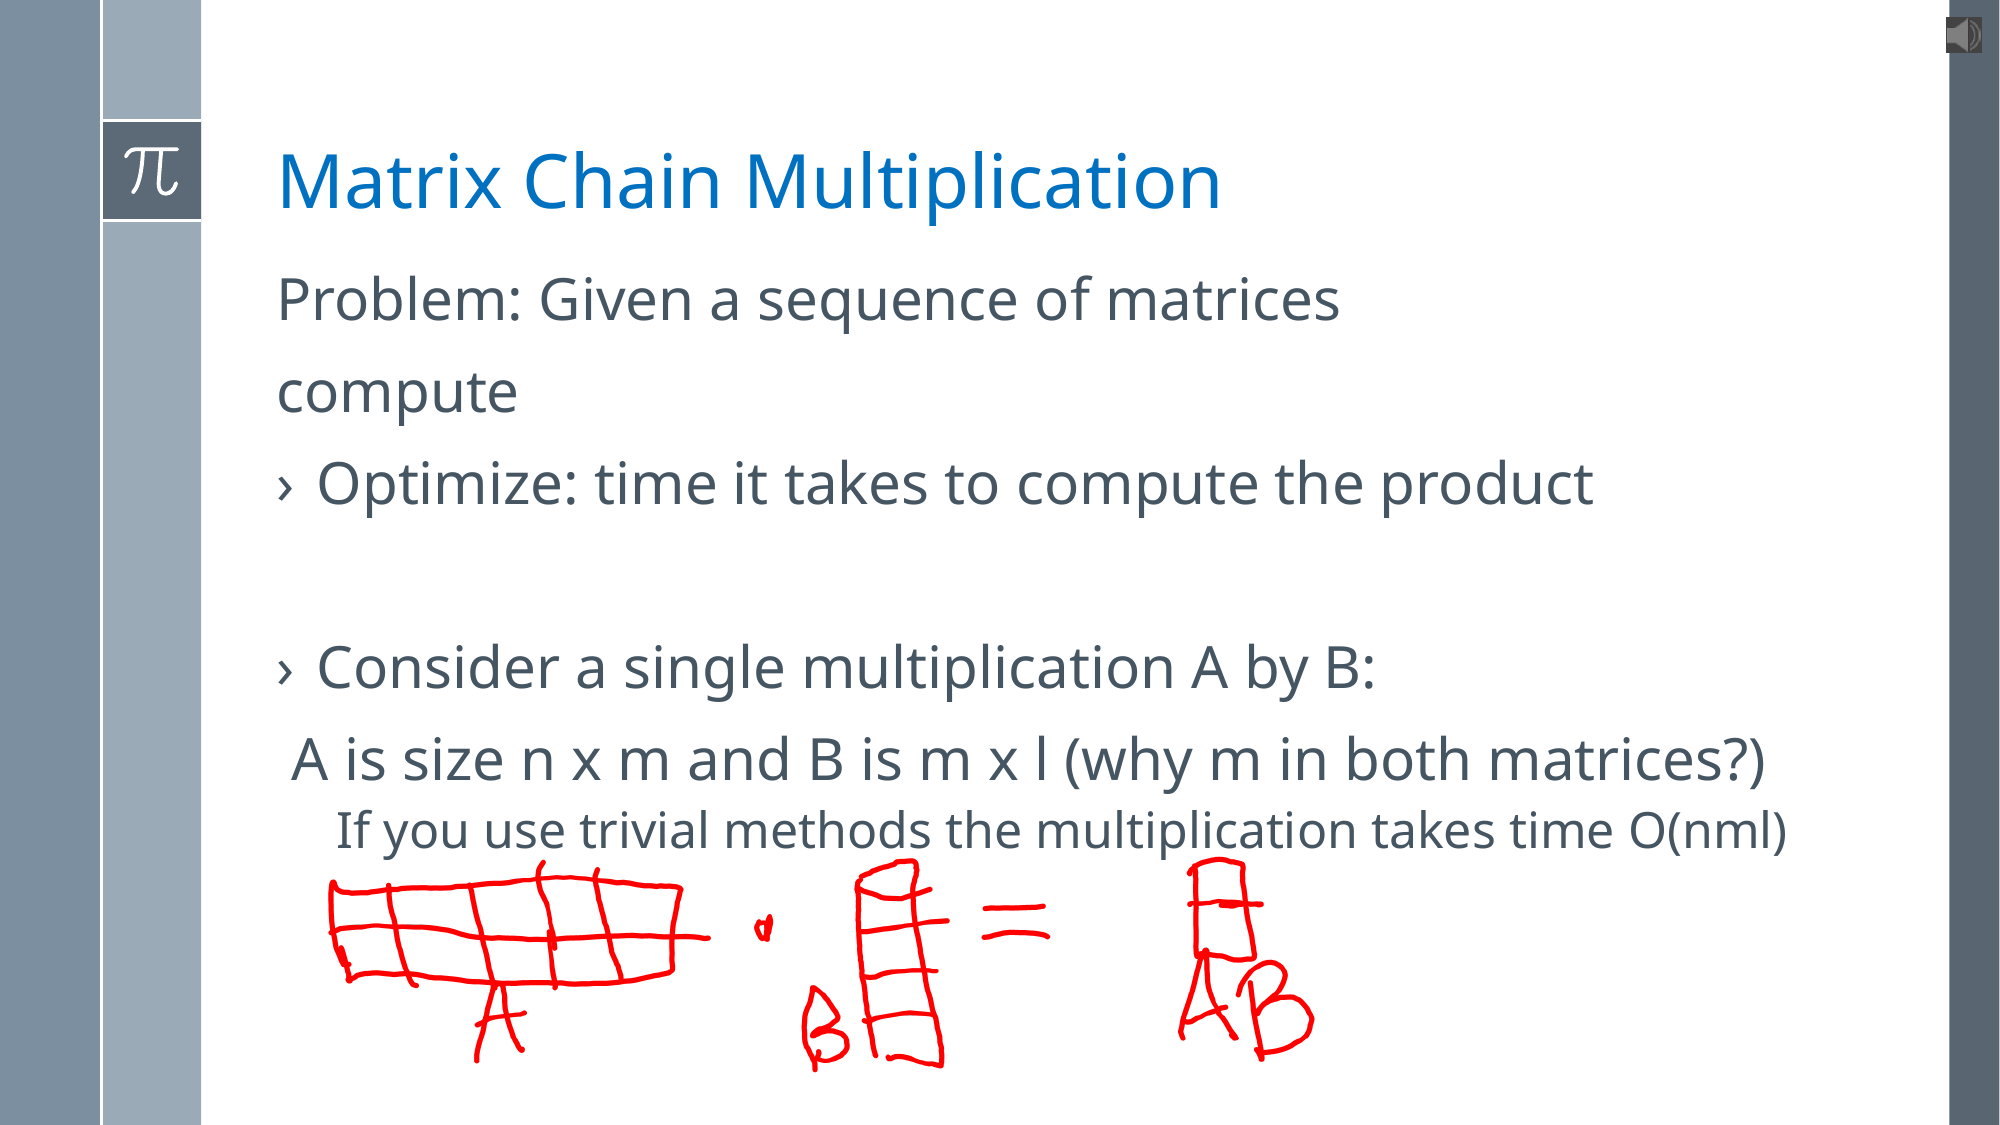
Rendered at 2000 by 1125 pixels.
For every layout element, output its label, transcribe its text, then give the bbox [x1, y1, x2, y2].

picture [328, 856, 1326, 1084]
title Matrix Chain Multiplication [261, 29, 1867, 233]
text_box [1945, 16, 1983, 55]
